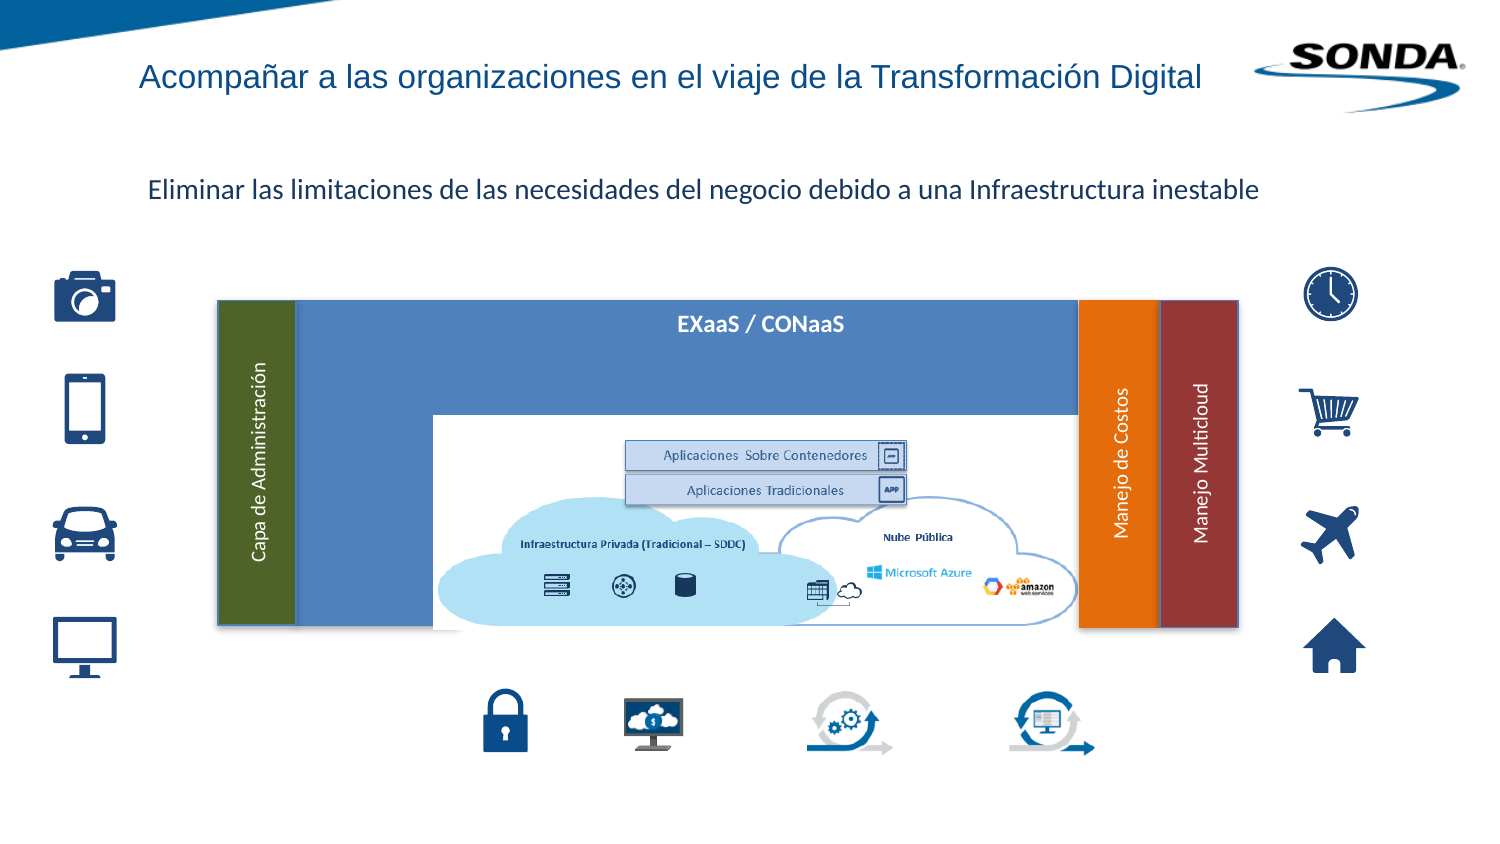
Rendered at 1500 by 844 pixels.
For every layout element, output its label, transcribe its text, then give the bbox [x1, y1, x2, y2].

text_box [483, 688, 528, 753]
text_box Capa de Administración [217, 300, 297, 626]
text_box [52, 616, 117, 679]
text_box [52, 506, 118, 562]
text_box Eliminar las limitaciones de las necesidades del negocio debido a una Infraestructura inestable [133, 163, 1276, 213]
title Acompañar a las organizaciones en el viaje de la Transformación Digital [124, 47, 1291, 136]
picture [432, 415, 1079, 630]
text_box [301, 316, 307, 377]
text_box [64, 373, 106, 445]
text_box Manejo Multicloud [1159, 300, 1239, 628]
text_box [1300, 506, 1359, 565]
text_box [54, 270, 116, 322]
text_box [1302, 617, 1366, 673]
text_box Manejo de Costos [1079, 300, 1157, 628]
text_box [1303, 266, 1359, 322]
picture [604, 688, 1106, 760]
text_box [1298, 388, 1359, 437]
text_box EXaaS / CONaaS [298, 300, 1077, 626]
